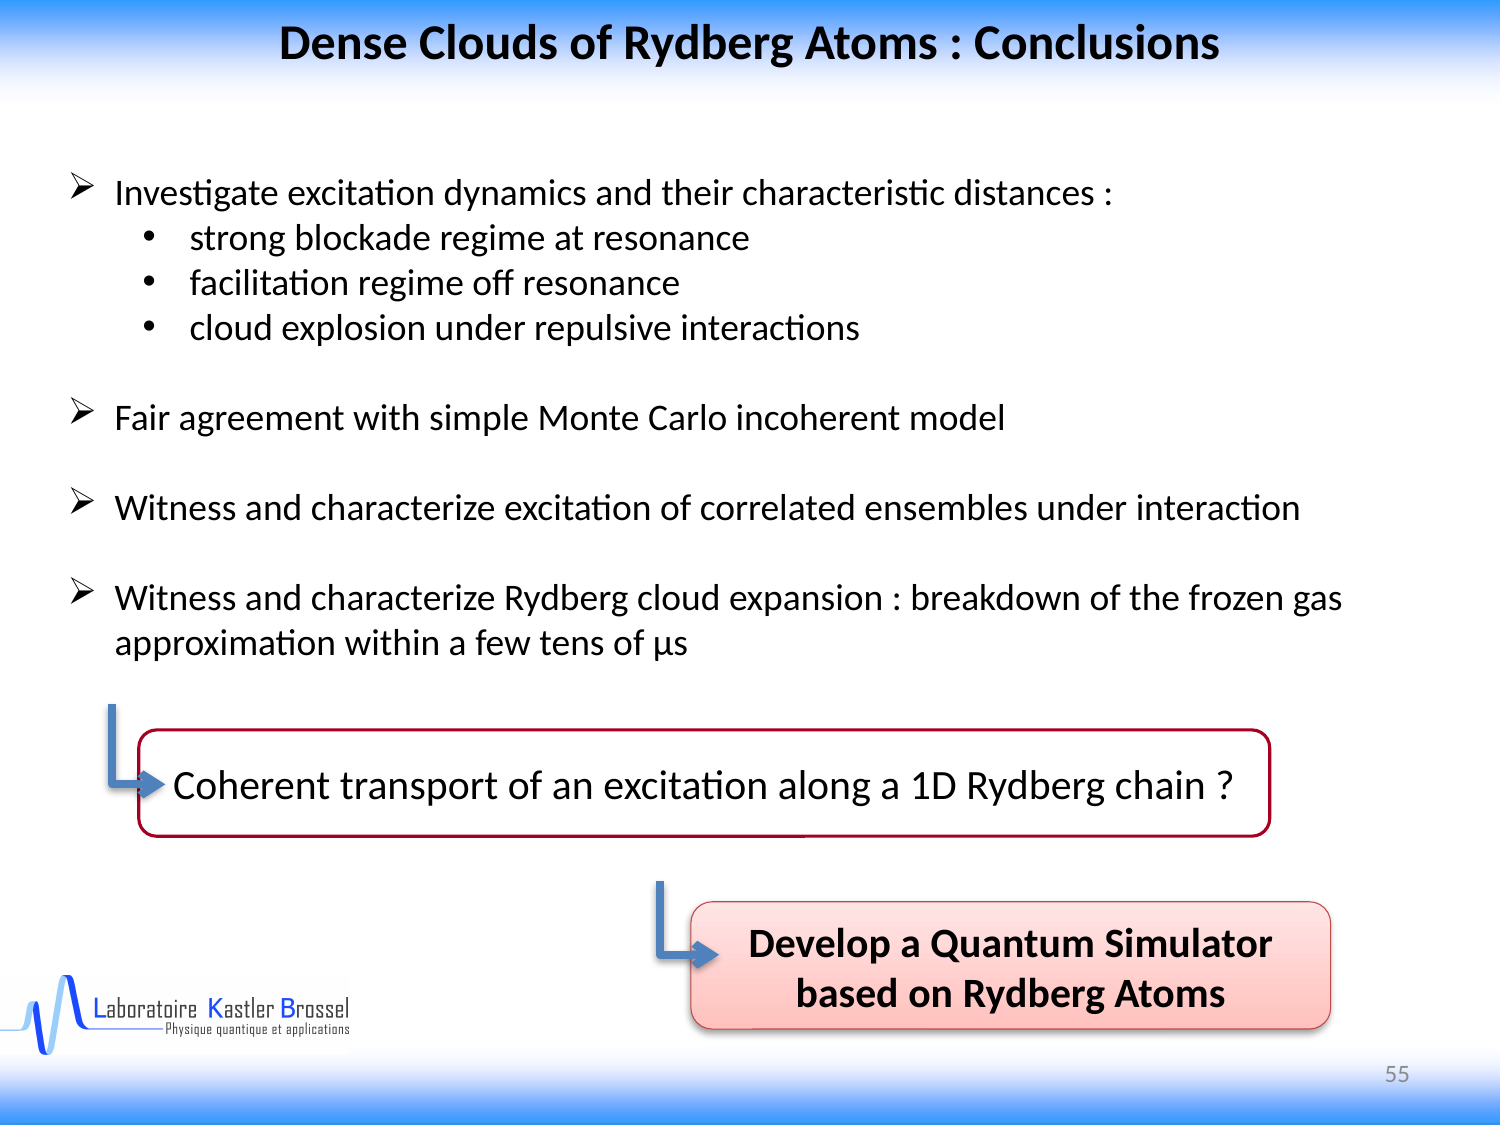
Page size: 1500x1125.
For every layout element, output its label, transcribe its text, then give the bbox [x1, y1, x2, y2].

title Dense Clouds of Rydberg Atoms : Conclusions [75, 0, 1425, 79]
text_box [112, 704, 1270, 837]
picture [0, 0, 1500, 1125]
slide_number 55 [1074, 1042, 1425, 1103]
text_box Investigate excitation dynamics and their characteristic distances : strong blockade regime at resonance facilitation regime off resonance cloud explosion under repulsive interactions Fair agreement with simple Monte Carlo incoherent model Witness and characterize excitation of correlated ensembles under interaction Witness and characterize Rydberg cloud expansion : breakdown of the frozen gas approximation within a few tens of µs [53, 160, 1415, 671]
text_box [652, 888, 727, 948]
text_box Develop a Quantum Simulator based on Rydberg Atoms [690, 901, 1332, 1030]
